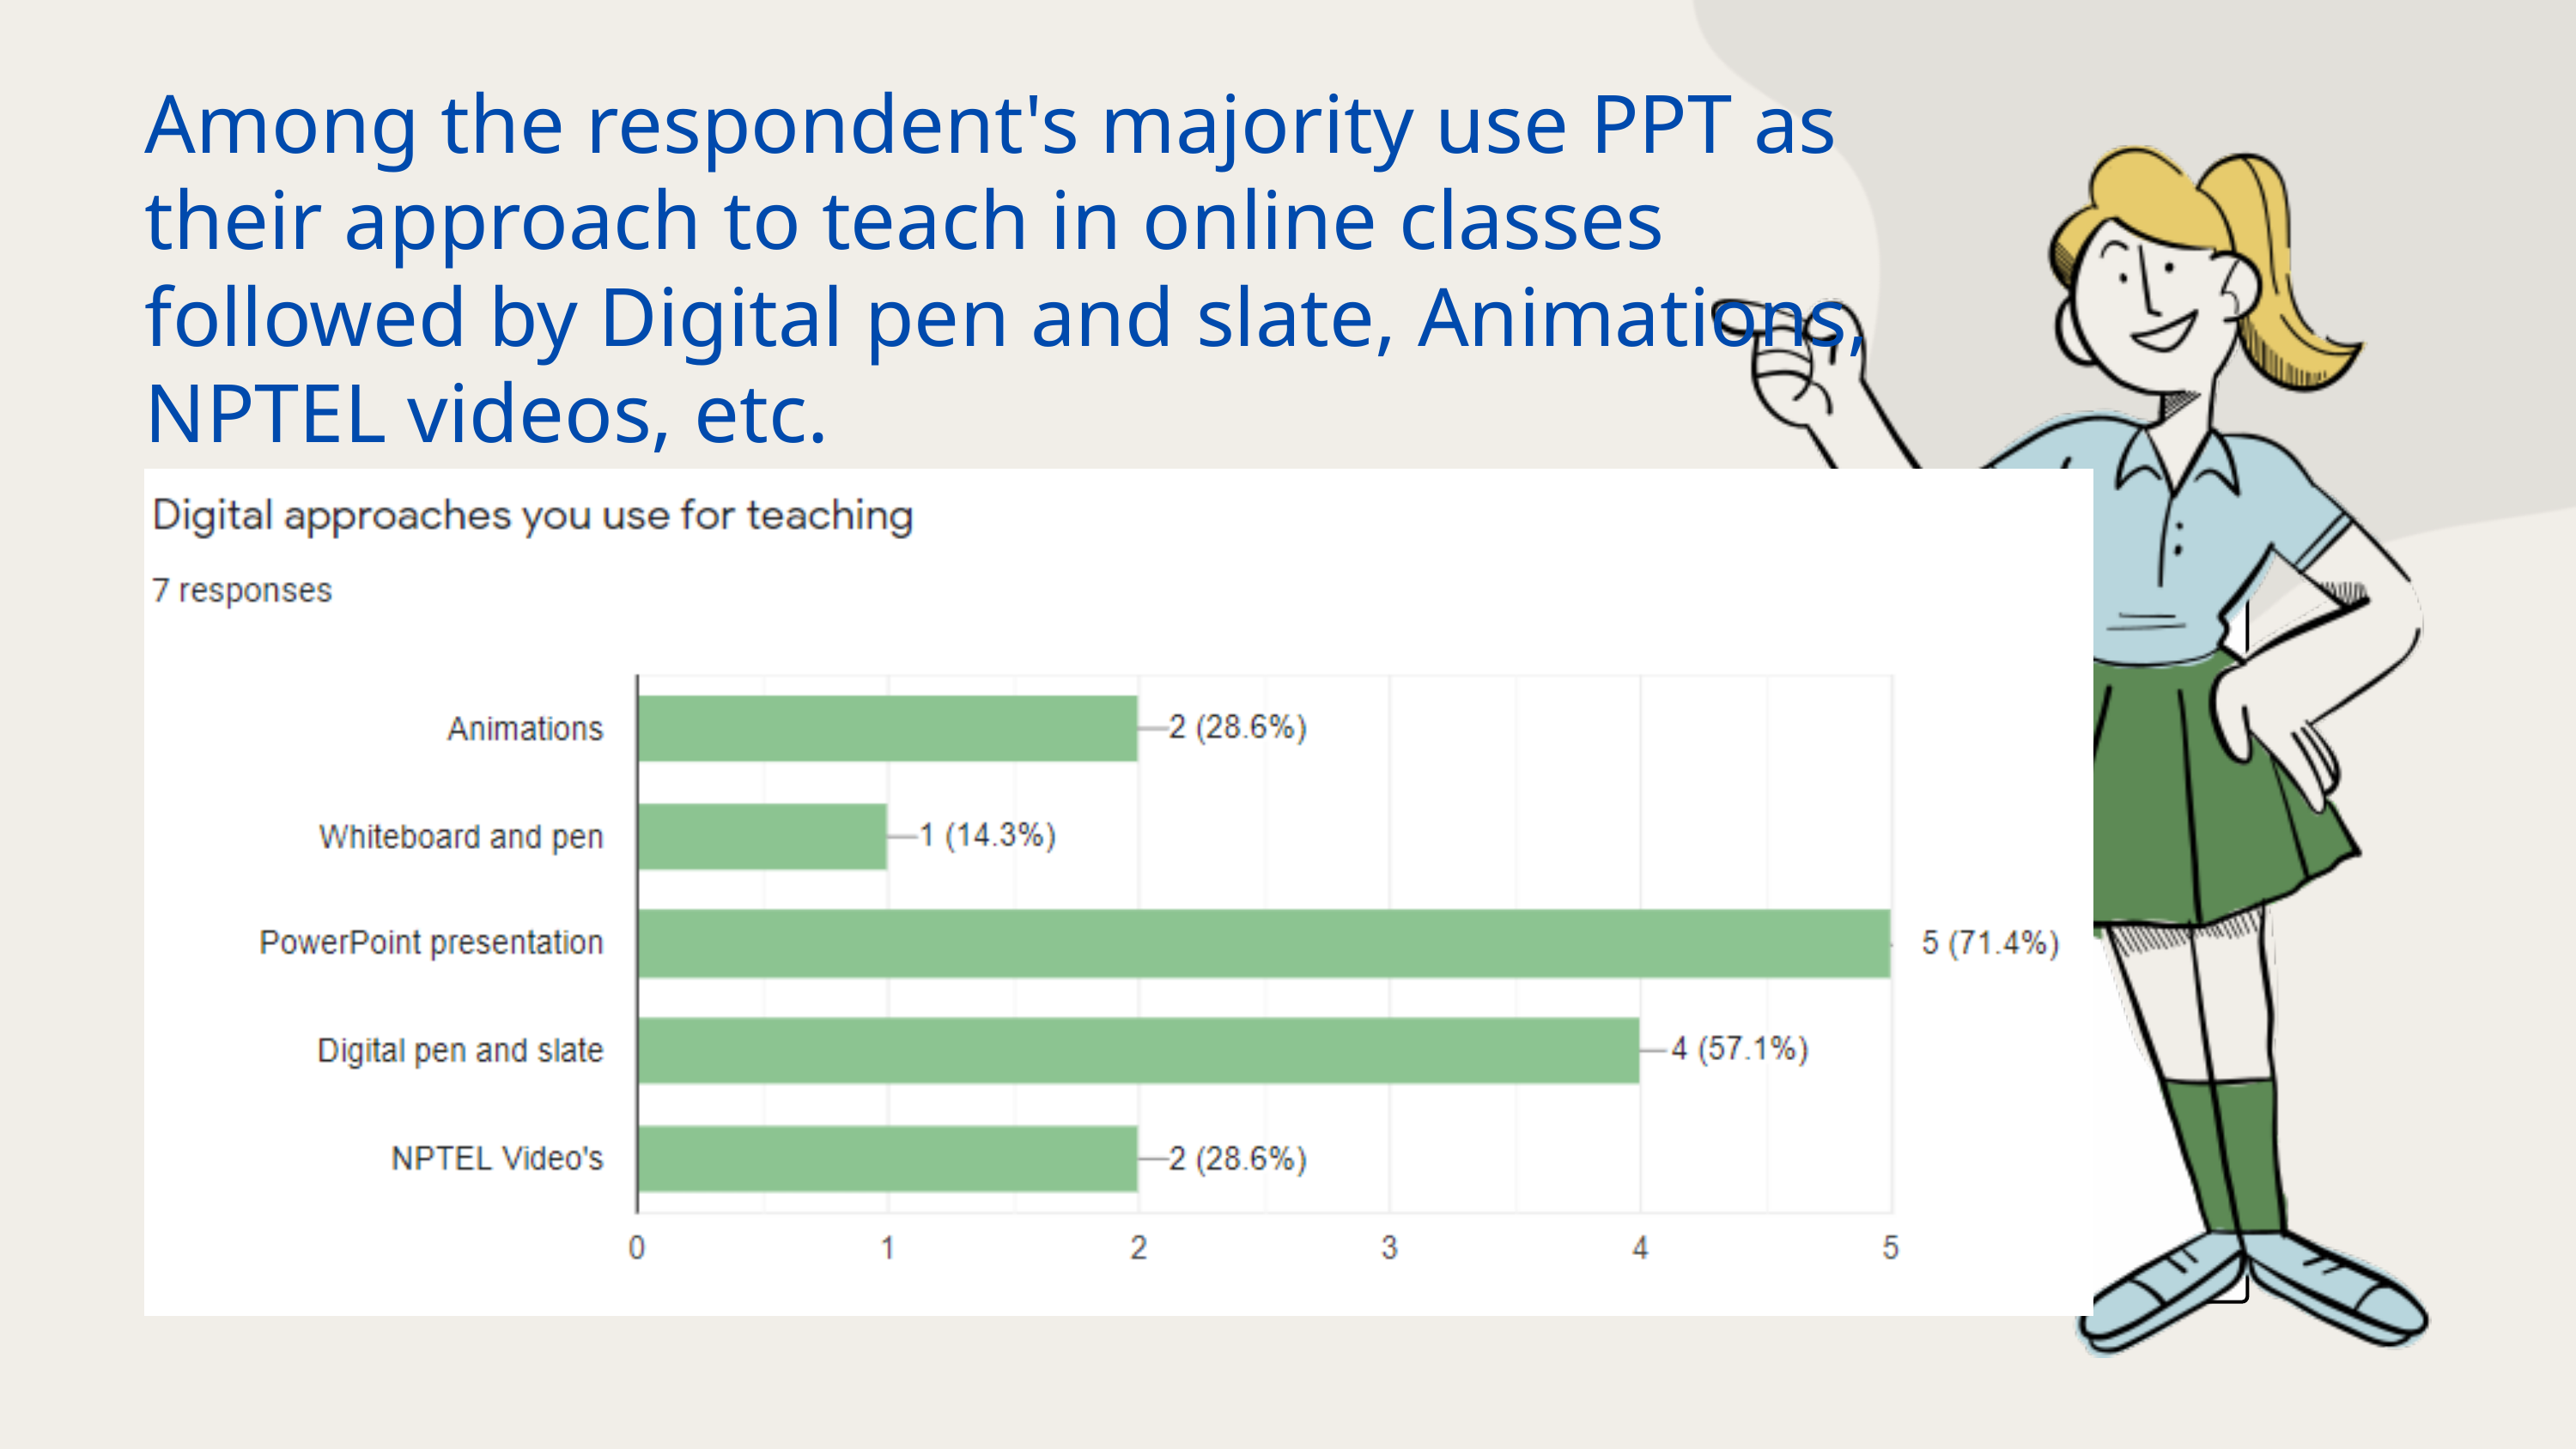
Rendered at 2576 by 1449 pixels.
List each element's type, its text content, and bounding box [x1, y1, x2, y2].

text_box Among the respondent's majority use PPT as their approach to teach in online classes followed by Digital pen and slate, Animations, NPTEL videos, etc. [144, 72, 1620, 459]
picture [144, 0, 2576, 1358]
